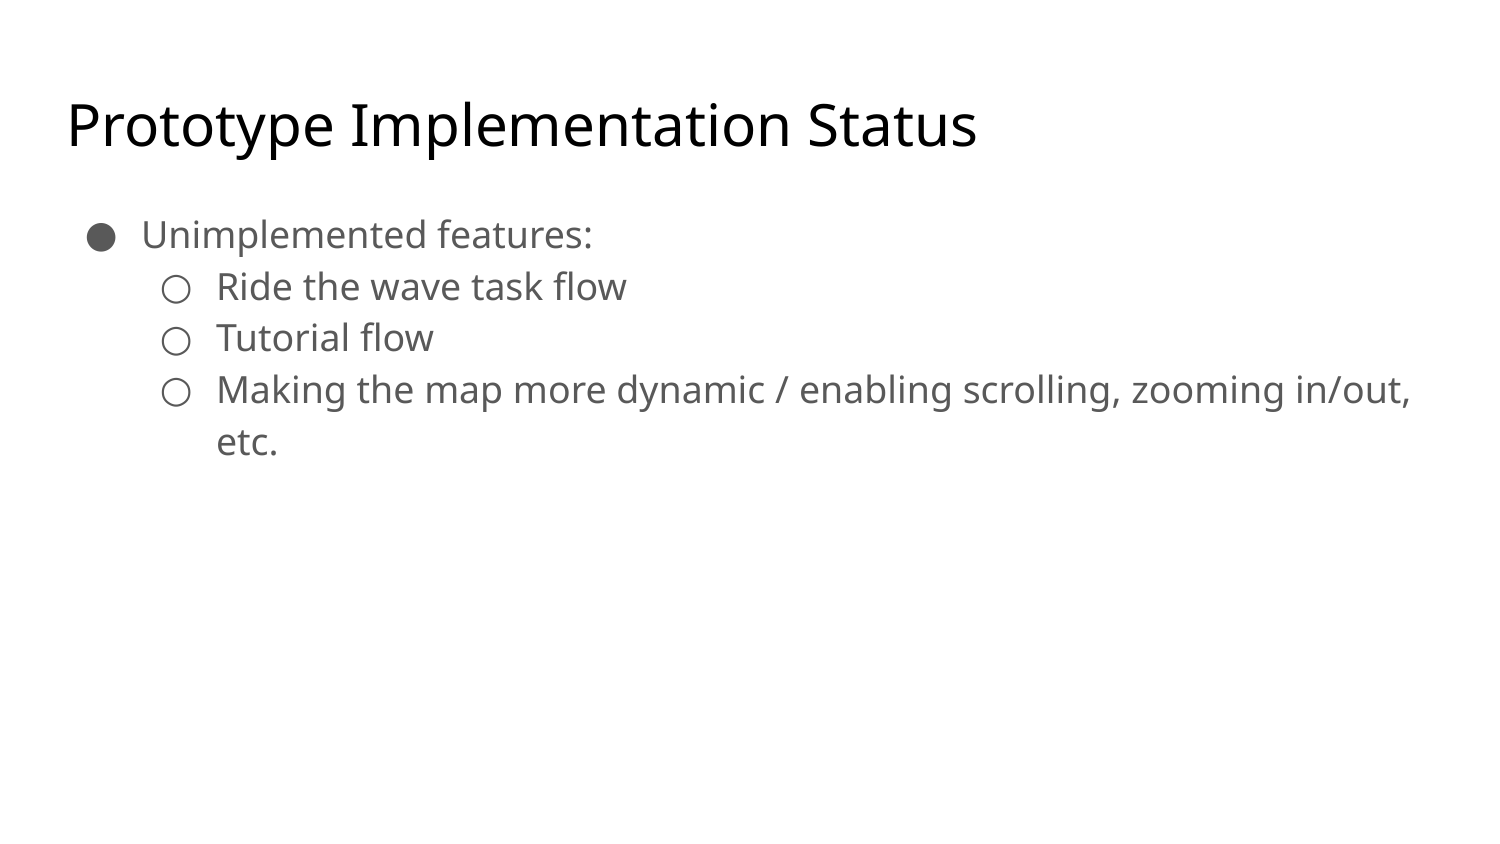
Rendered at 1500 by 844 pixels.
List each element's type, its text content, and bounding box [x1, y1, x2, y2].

list Unimplemented features: Ride the wave task flow Tutorial flow Making the map more dynamic / enabling scrolling, zooming in/out, etc. [51, 189, 1449, 750]
title Prototype Implementation Status [51, 72, 1449, 167]
